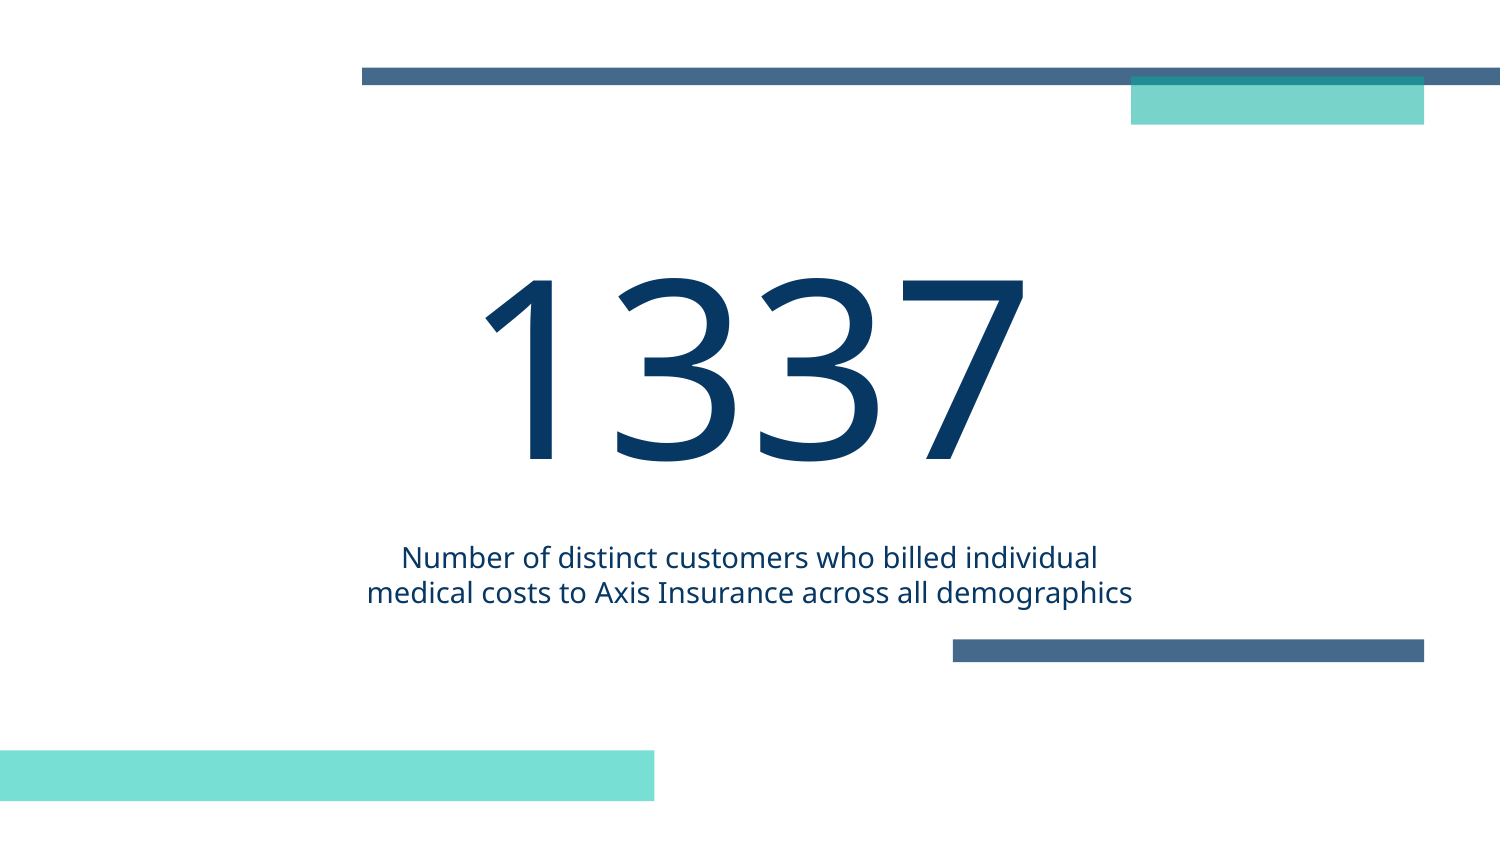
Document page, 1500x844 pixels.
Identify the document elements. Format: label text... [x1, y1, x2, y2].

list Number of distinct customers who billed individual medical costs to Axis Insurance across all demographics [348, 524, 1151, 738]
title 1337 [51, 202, 1449, 525]
